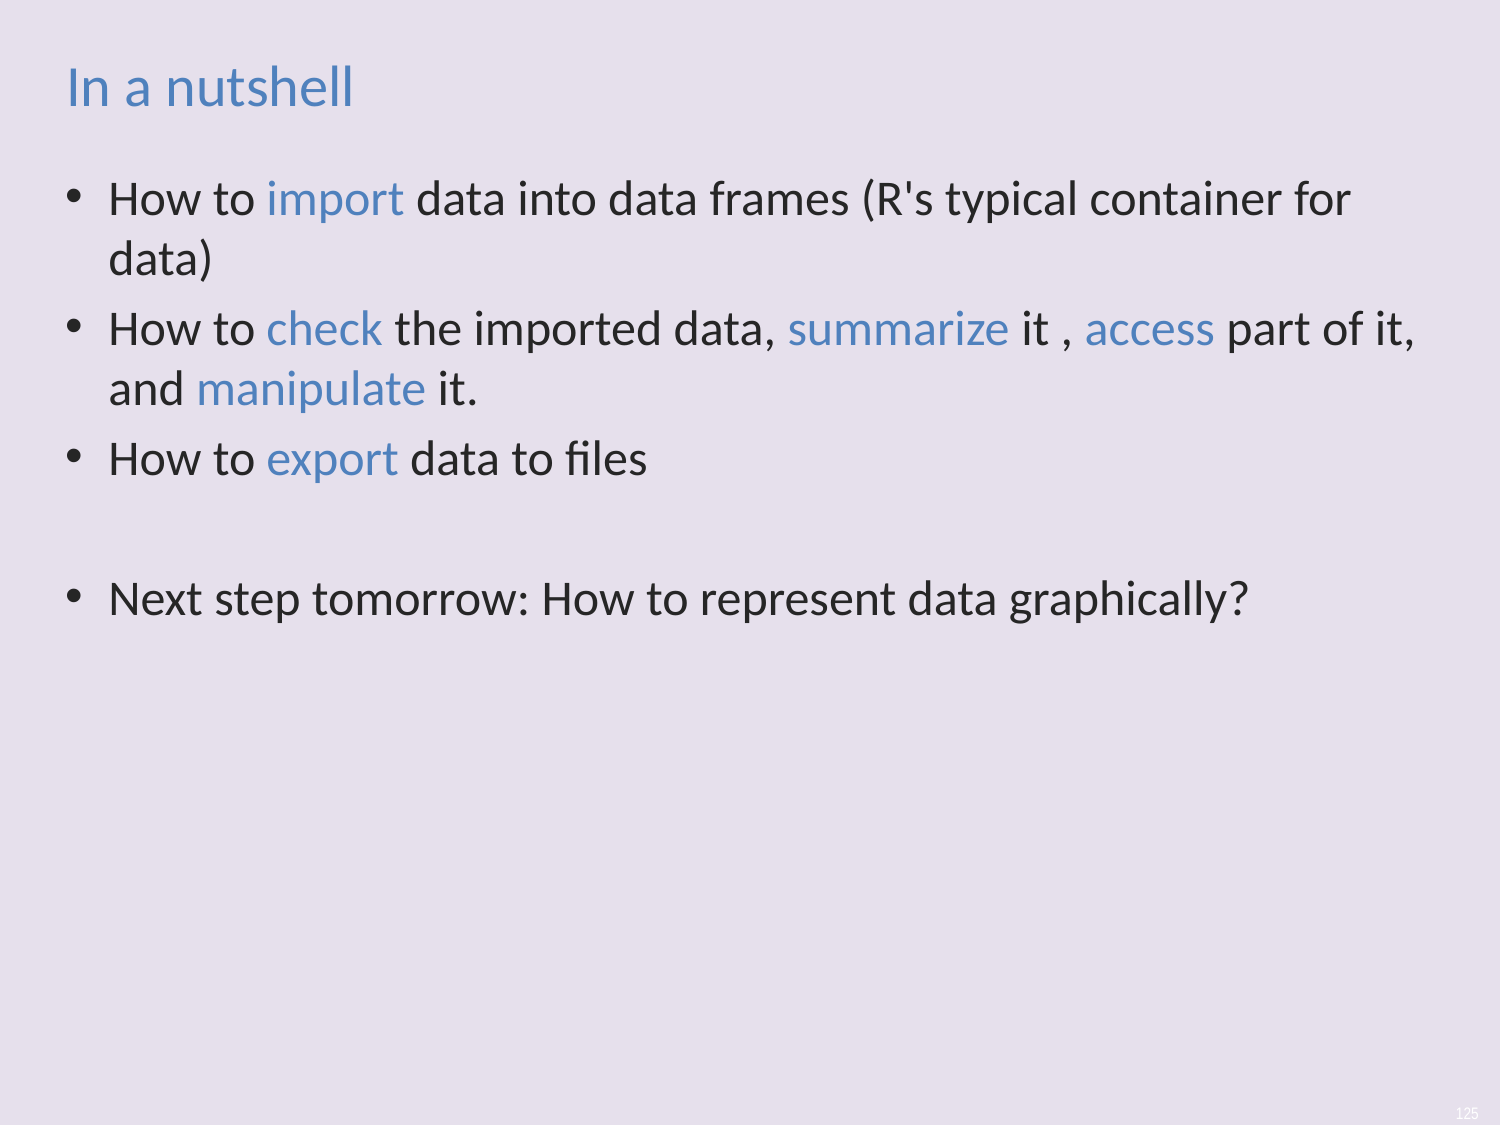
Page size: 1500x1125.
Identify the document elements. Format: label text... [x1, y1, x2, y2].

text_box In a nutshell [42, 18, 1345, 120]
text_box How to import data into data frames (R's typical container for data) How to check the imported data, summarize it , access part of it, and manipulate it. How to export data to files Next step tomorrow: How to represent data graphically? [64, 165, 1435, 985]
